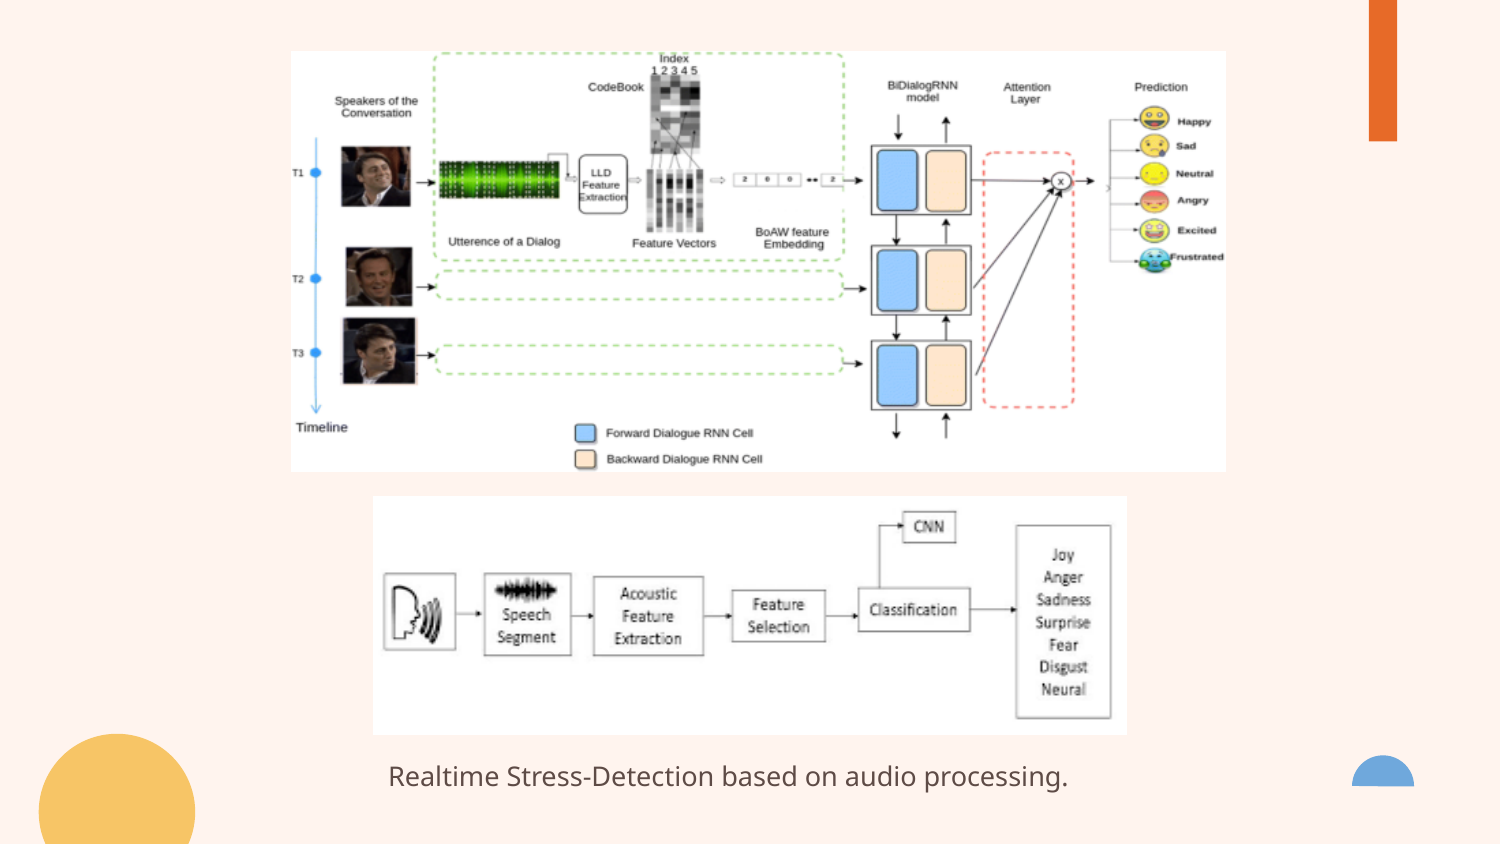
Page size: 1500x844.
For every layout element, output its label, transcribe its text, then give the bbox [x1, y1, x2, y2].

picture [372, 496, 1128, 735]
picture [291, 51, 1227, 472]
subtitle Realtime Stress-Detection based on audio processing. [373, 734, 1197, 816]
